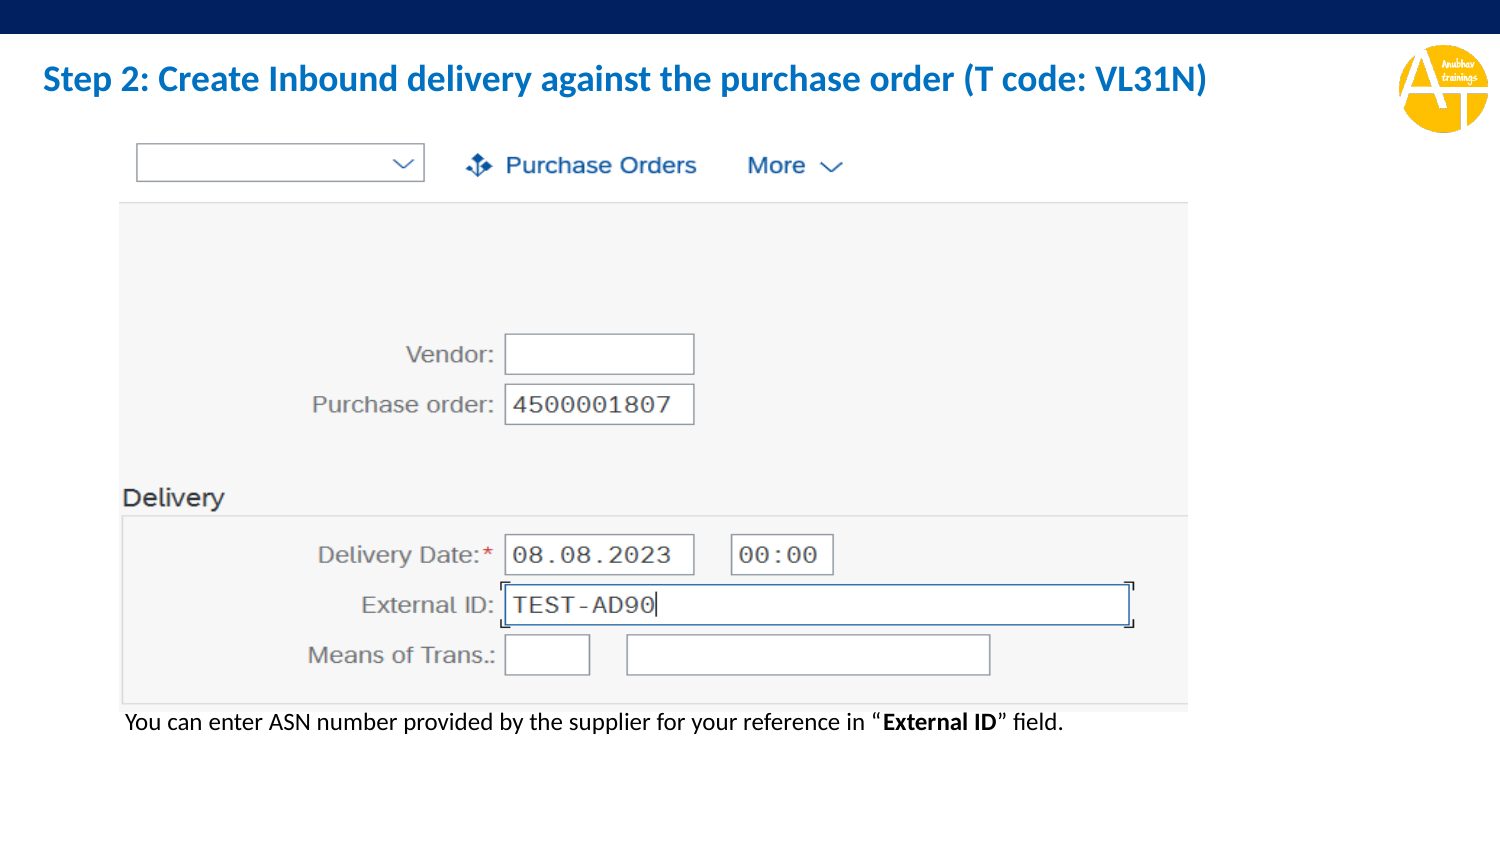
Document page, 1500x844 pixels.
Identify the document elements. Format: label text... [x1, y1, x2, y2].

picture [119, 132, 1188, 712]
picture [1390, 39, 1493, 140]
text_box Step 2: Create Inbound delivery against the purchase order (T code: VL31N) [31, 45, 1293, 105]
text_box You can enter ASN number provided by the supplier for your reference in “External ID” field. [110, 696, 1234, 743]
